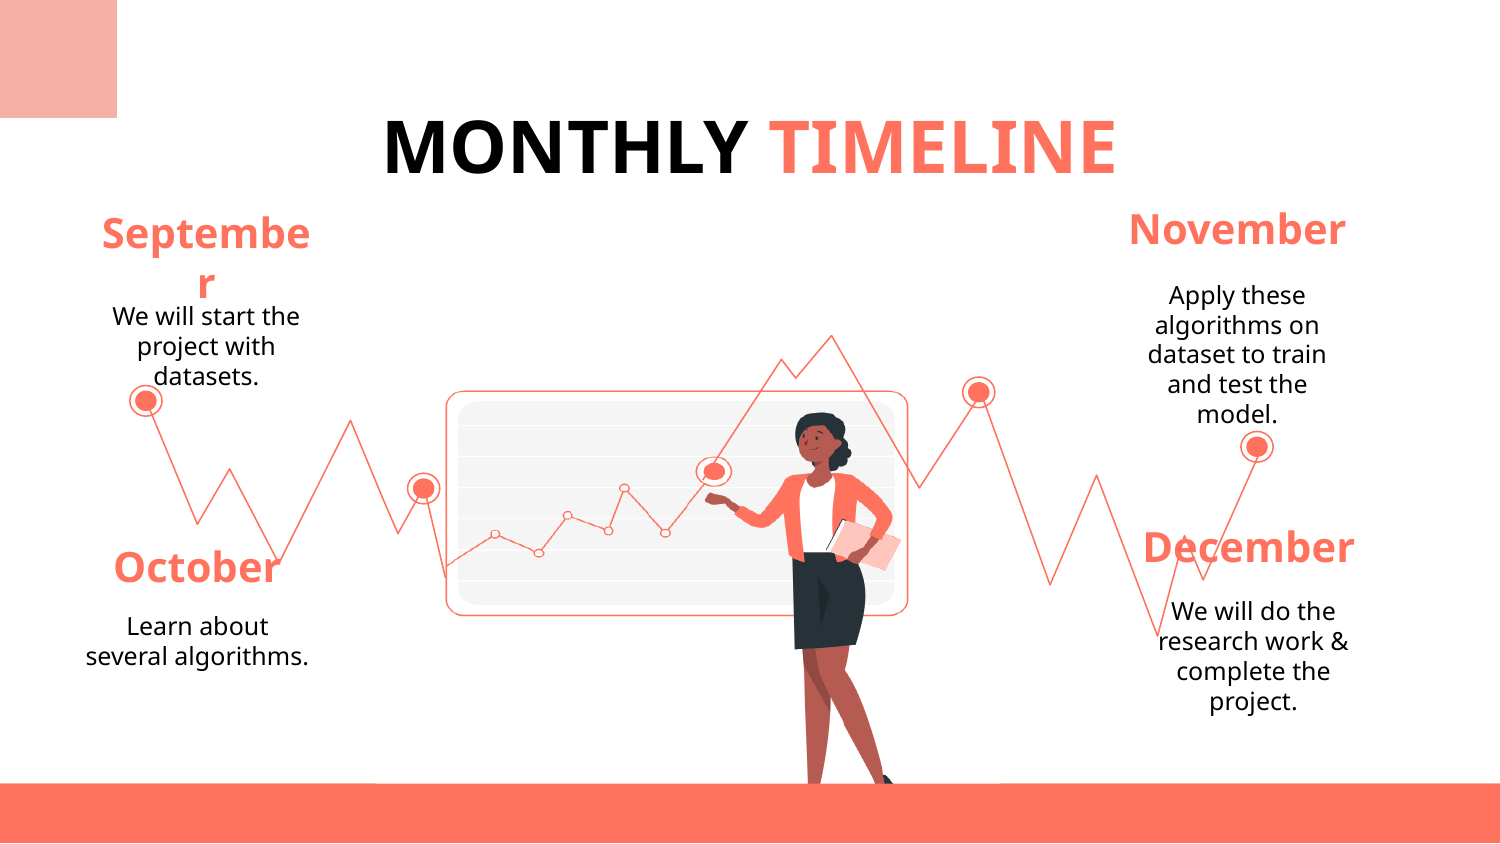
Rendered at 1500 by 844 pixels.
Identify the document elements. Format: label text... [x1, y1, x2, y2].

subtitle Apply these algorithms on dataset to train and test the model. [1109, 264, 1366, 345]
title October [69, 525, 124, 594]
subtitle We will do the research work & complete the project. [1125, 580, 1382, 662]
text_box [0, 783, 374, 843]
picture [375, 637, 1001, 836]
text_box [0, 0, 117, 118]
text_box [129, 335, 1274, 637]
title September [78, 191, 335, 260]
title December [1277, 506, 1377, 574]
text_box [1001, 783, 1500, 843]
title November [1109, 187, 1366, 256]
subtitle We will start the project with datasets. [78, 285, 335, 366]
title MONTHLY TIMELINE [97, 107, 1402, 181]
subtitle Learn about several algorithms. [69, 595, 326, 677]
